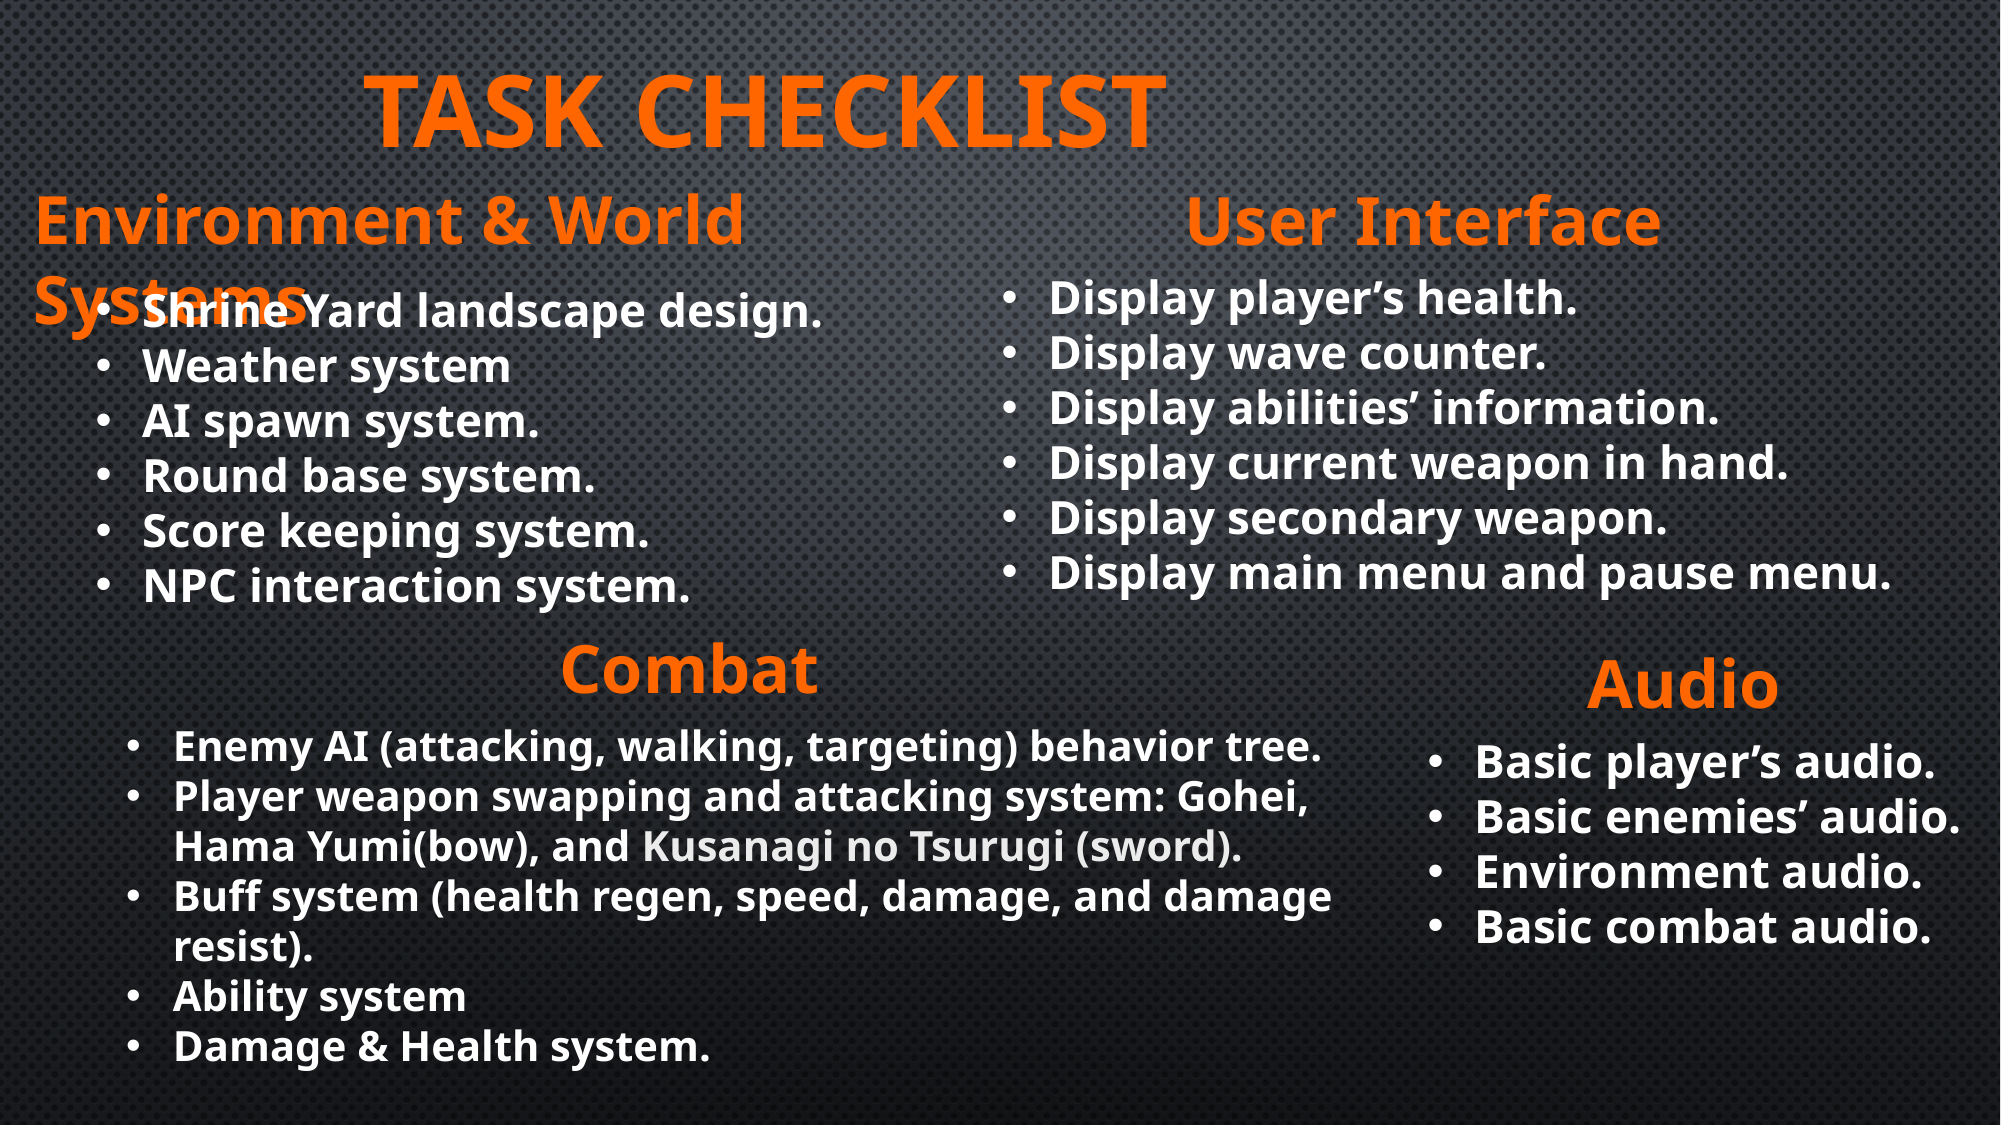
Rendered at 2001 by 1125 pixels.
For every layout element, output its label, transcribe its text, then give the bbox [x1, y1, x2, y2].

text_box Audio [1572, 634, 2000, 725]
title Task Checklist [347, 0, 1632, 259]
text_box Basic player’s audio. Basic enemies’ audio. Environment audio. Basic combat audio. [1412, 725, 2000, 1015]
text_box Enemy AI (attacking, walking, targeting) behavior tree. Player weapon swapping and attacking system: Gohei, Hama Yumi(bow), and Kusanagi no Tsurugi (sword). Buff system (health regen, speed, damage, and damage resist). Ability system Damage & Health system. [111, 712, 1377, 1125]
text_box Display player’s health. Display wave counter. Display abilities’ information. Display current weapon in hand. Display secondary weapon. Display main menu and pause menu. [986, 261, 2000, 606]
text_box User Interface [1169, 171, 1726, 261]
text_box Combat [544, 619, 1101, 712]
text_box Shrine Yard landscape design. Weather system AI spawn system. Round base system. Score keeping system. NPC interaction system. [80, 274, 958, 619]
text_box Environment & World Systems [18, 170, 1020, 346]
